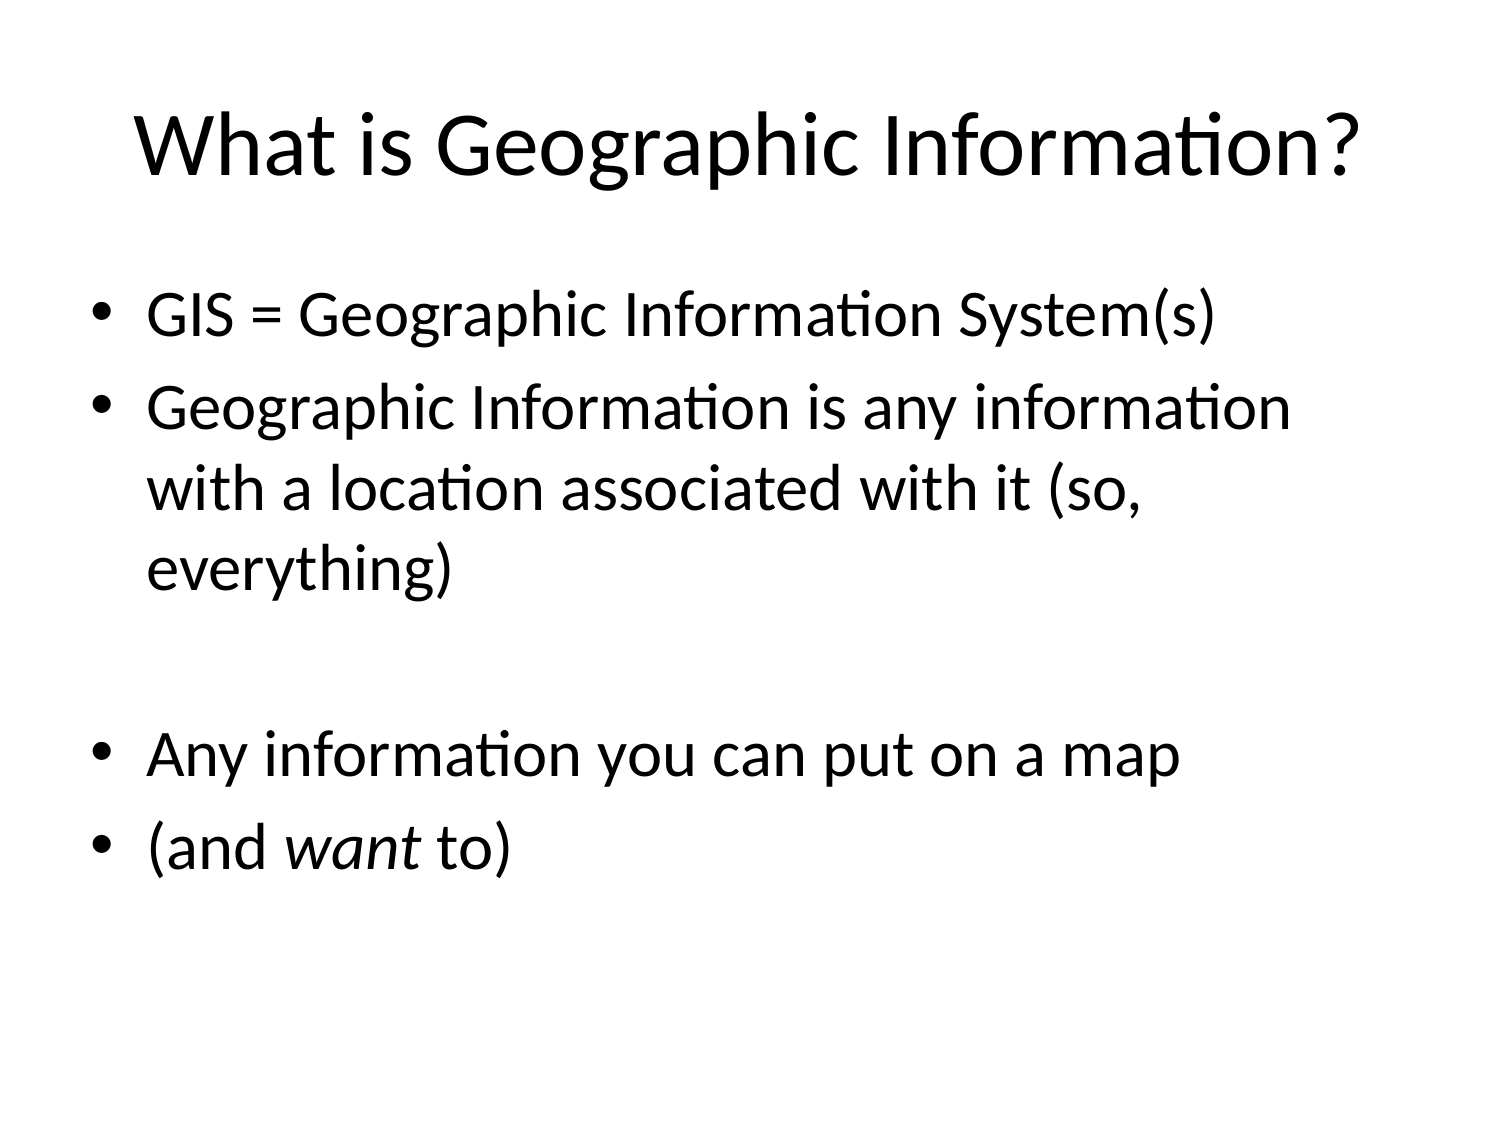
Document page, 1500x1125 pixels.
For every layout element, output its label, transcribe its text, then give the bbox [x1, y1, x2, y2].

list GIS = Geographic Information System(s) Geographic Information is any information with a location associated with it (so, everything) Any information you can put on a map (and want to) [75, 262, 1425, 1005]
title What is Geographic Information? [75, 45, 1425, 233]
